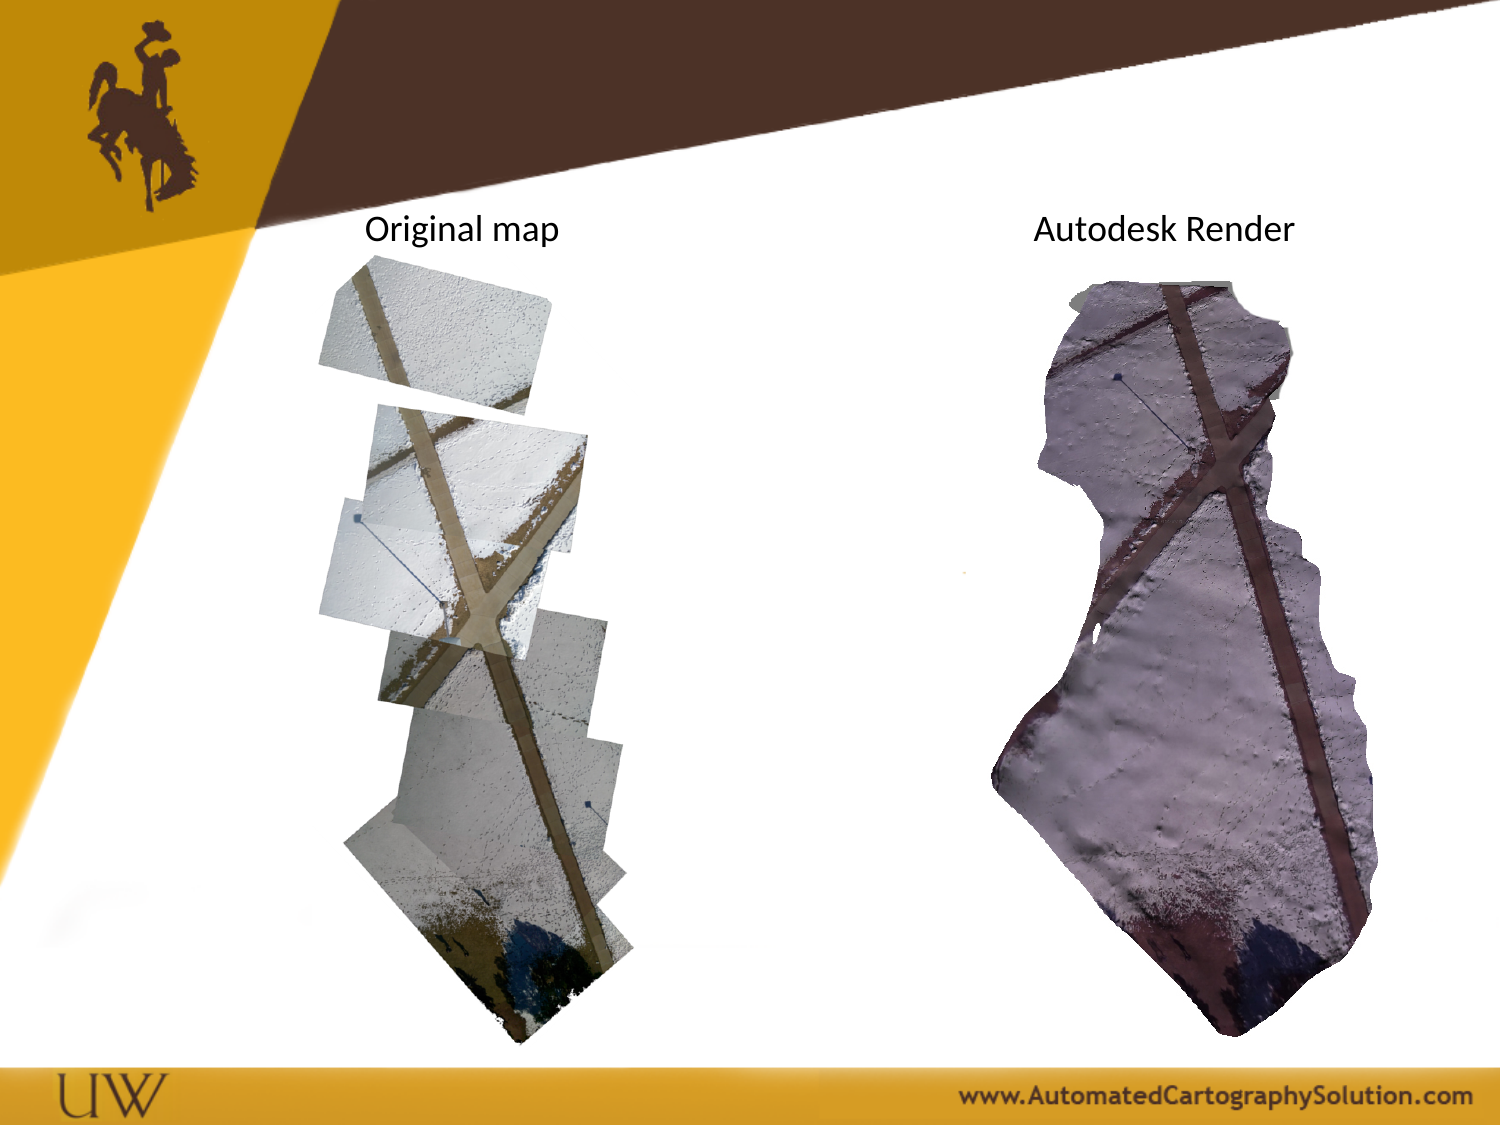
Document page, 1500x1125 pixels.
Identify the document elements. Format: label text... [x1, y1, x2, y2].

picture [0, 0, 1500, 1125]
text_box Original map [349, 196, 638, 255]
text_box Autodesk Render [1018, 196, 1325, 260]
